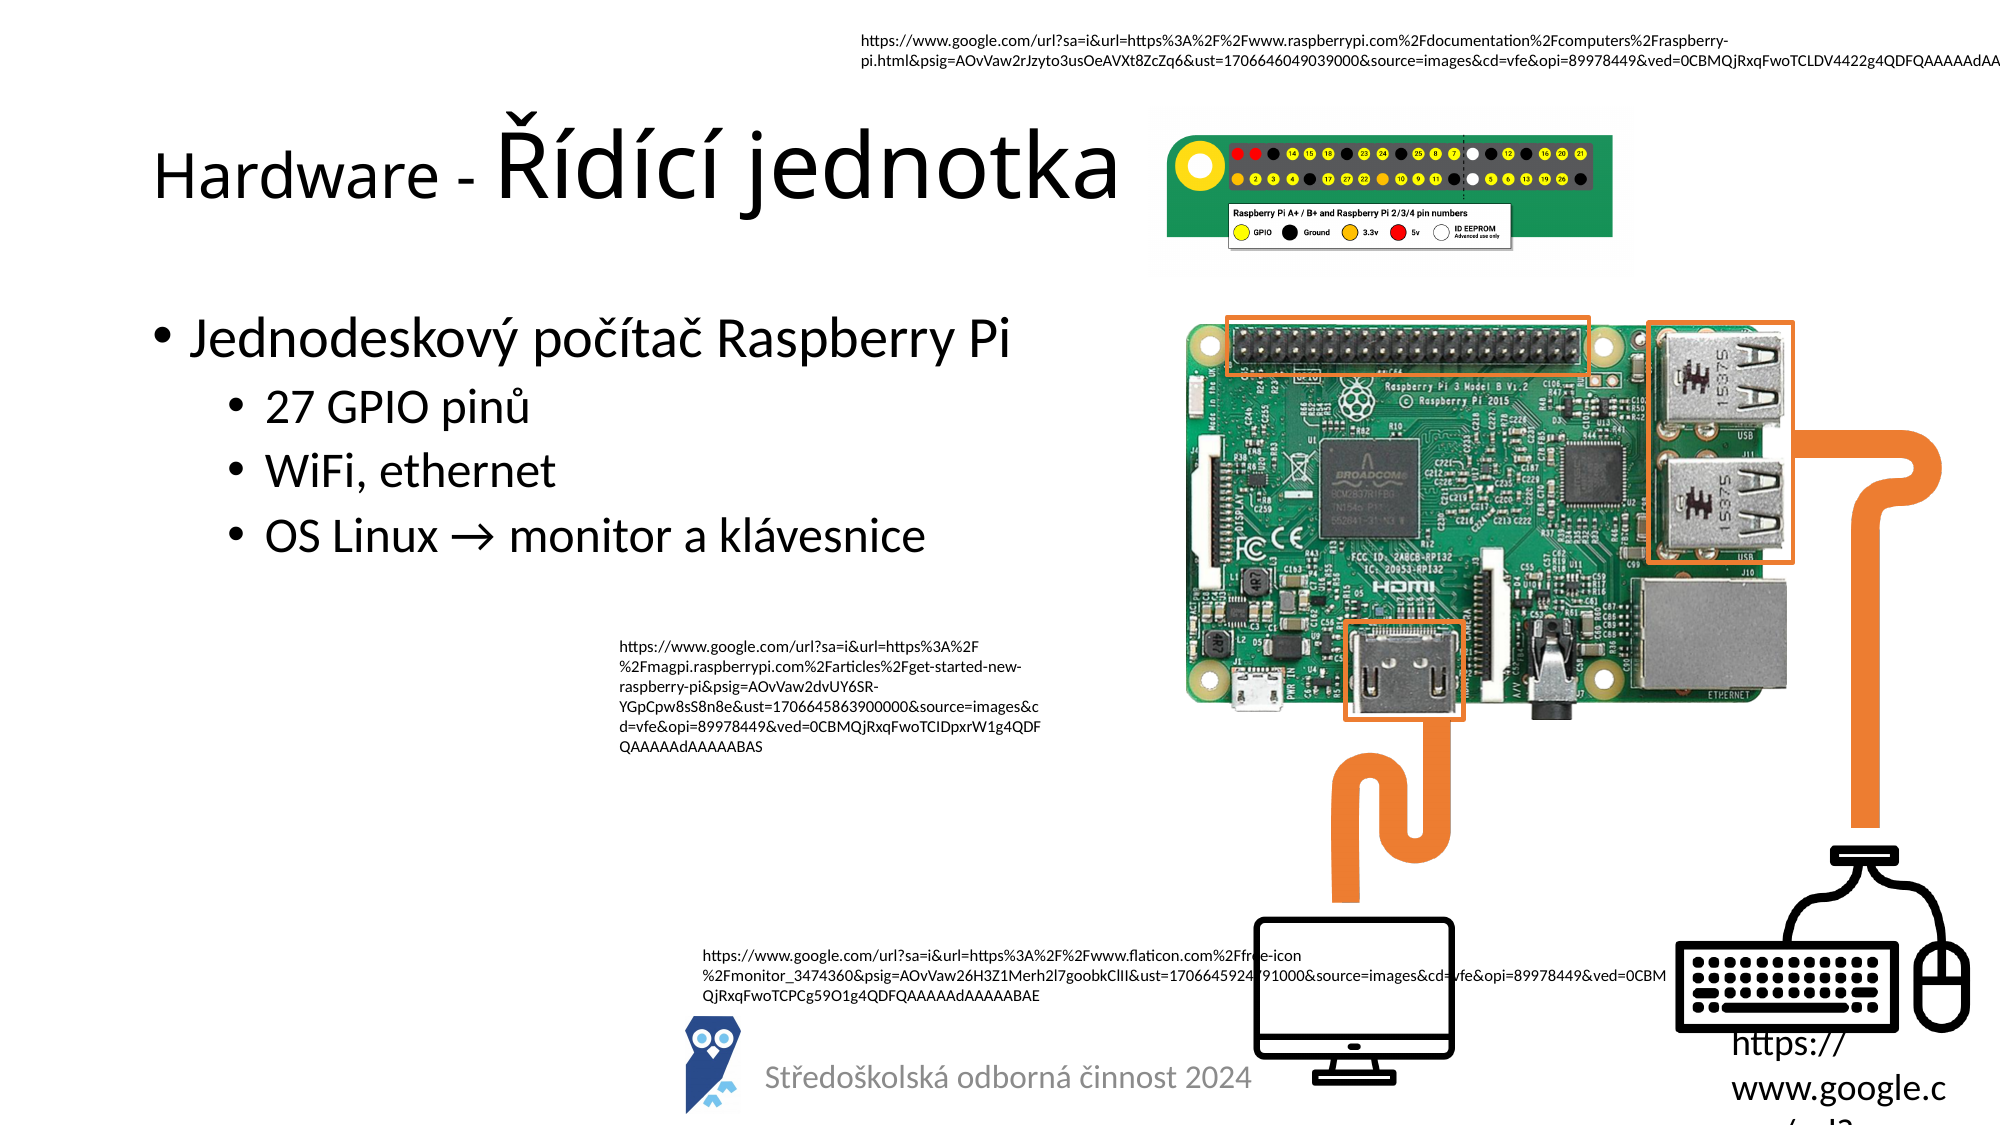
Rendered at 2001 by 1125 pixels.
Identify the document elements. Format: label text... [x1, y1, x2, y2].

footer Středoškolská odborná činnost 2024 [748, 1044, 1250, 1105]
picture [1148, 106, 1635, 277]
title Hardware - Řídící jednotka [137, 59, 1863, 278]
text_box https://www.google.com/url?sa=i&url=https%3A%2F%2Fwww.flaticon.com%2Ffree-icon%2Fmonitor_3474360&psig=AOvVaw26H3Z1Merh2l7goobkClII&ust=1706645924791000&source=images&cd=vfe&opi=89978449&ved=0CBMQjRxqFwoTCPCg59O1g4QDFQAAAAAdAAAAABAE [687, 937, 1250, 1012]
text_box [1648, 322, 1794, 563]
text_box [1226, 317, 1589, 324]
text_box https://www.google.com/url?sa=i&url=https%3A%2F%2Fwww.raspberrypi.com%2Fdocumentation%2Fcomputers%2Fraspberry-pi.html&psig=AOvVaw2rJzyto3usOeAVXt8ZcZq6&ust=1706646049039000&source=images&cd=vfe&opi=89978449&ved=0CBMQjRxqFwoTCLDV4422g4QDFQAAAAAdAAAAABAS [846, 22, 2000, 78]
list Jednodeskový počítač Raspberry Pi 27 GPIO pinů WiFi, ethernet OS Linux → monitor a klávesnice [137, 299, 1044, 1014]
picture [685, 1016, 741, 1114]
picture [1186, 324, 1787, 1105]
text_box https://www.google.com/url?sa=i&url=https%3A%2F%2Fmagpi.raspberrypi.com%2Farticles%2Fget-started-new-raspberry-pi&psig=AOvVaw2dvUY6SR-YGpCpw8sS8n8e&ust=1706645863900000&source=images&cd=vfe&opi=89978449&ved=0CBMQjRxqFwoTCIDpxrW1g4QDFQAAAAAdAAAAABAS [604, 628, 1058, 764]
picture [1620, 429, 2000, 1125]
text_box https://www.google.com/url?sa=i&url=https%3A%2F%2Fwww.flaticon.com%2Ffree-icon%2Fmonitor_3474360&psig=AOvVaw26H3Z1Merh2l7goobkClII&ust=1706645924791000&source=images&cd=vfe&opi=89978449&ved=0CBMQjRxqFwoTCPCg59O1g4QDFQAAAAAdAAAAABAE [1458, 937, 1620, 1012]
